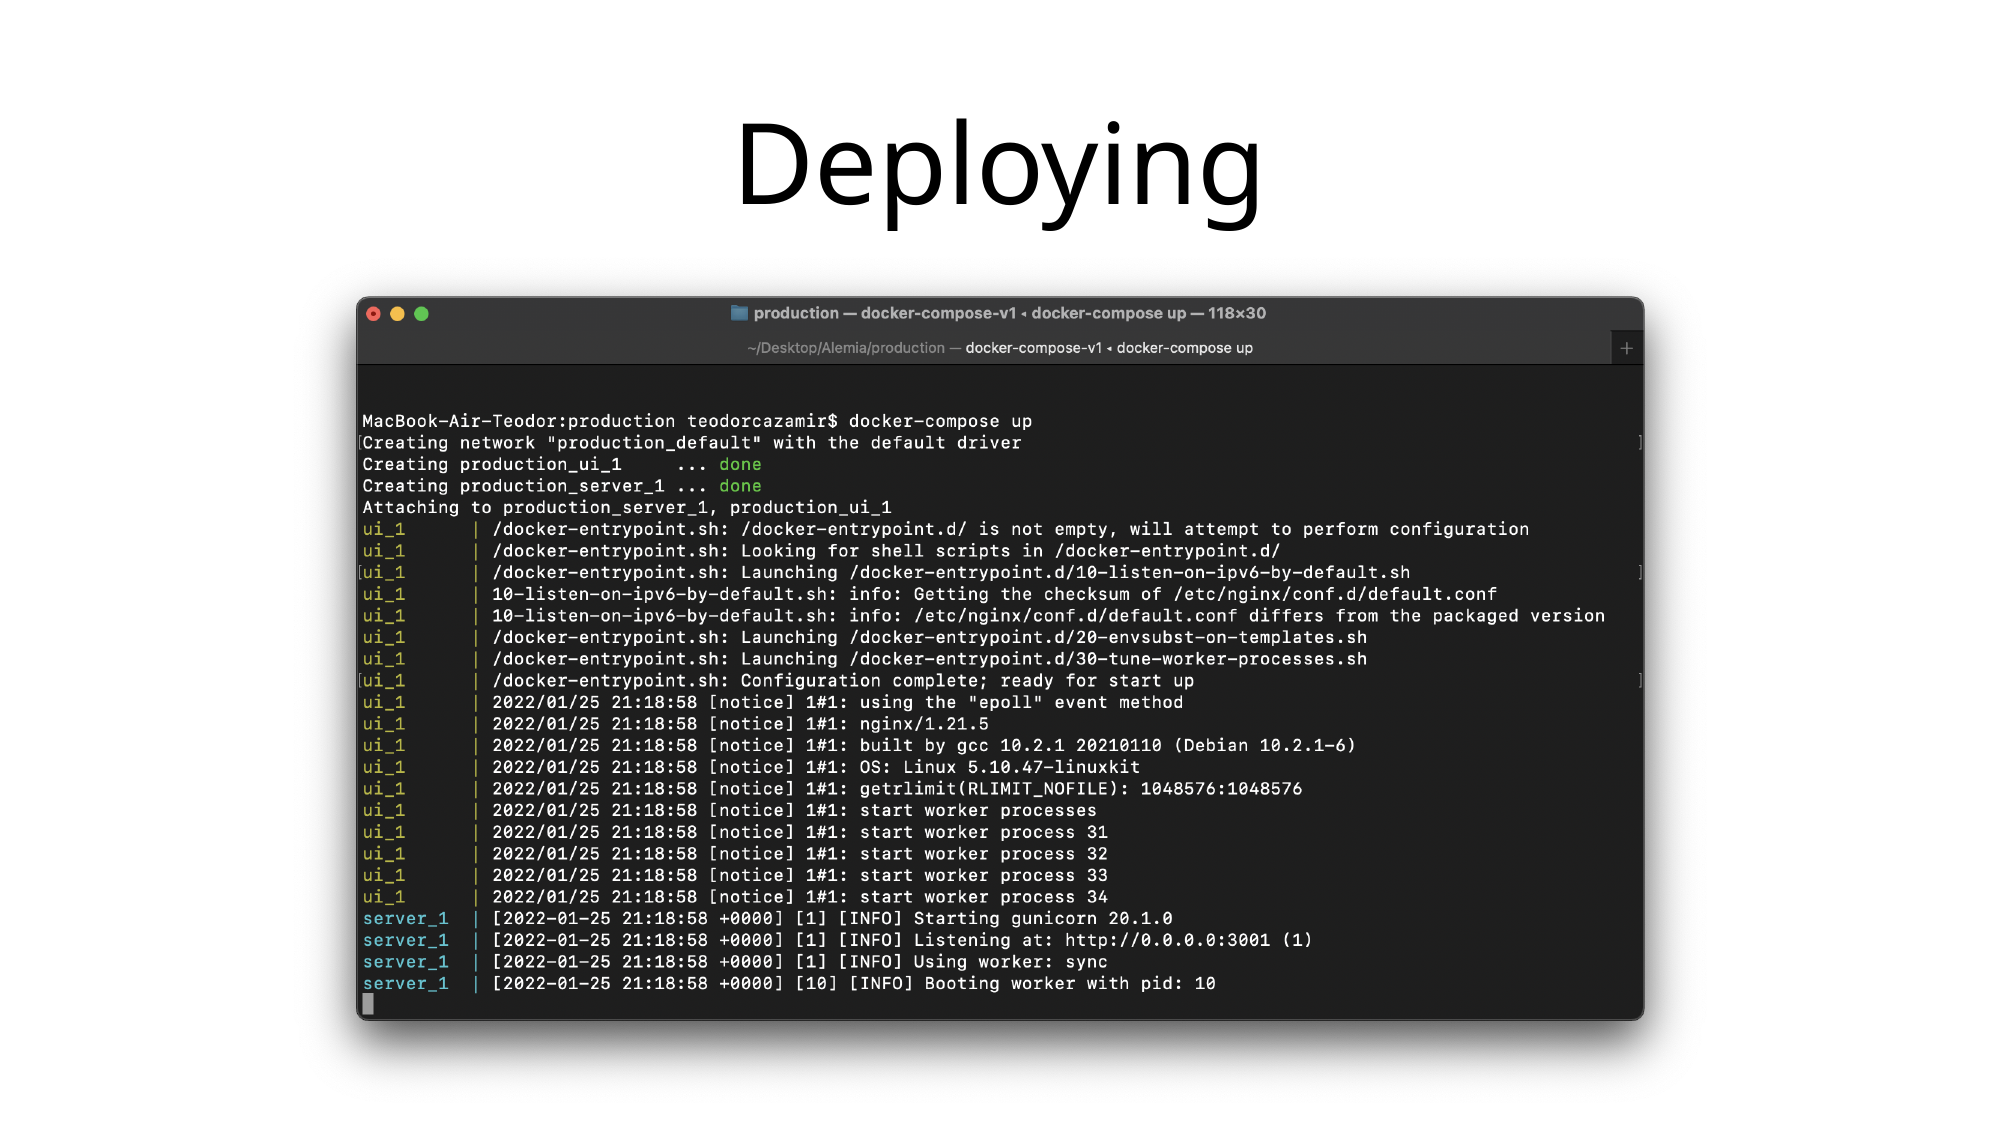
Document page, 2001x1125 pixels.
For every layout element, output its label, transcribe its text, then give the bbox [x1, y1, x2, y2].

picture [289, 251, 1711, 1109]
title Deploying [137, 59, 1863, 278]
